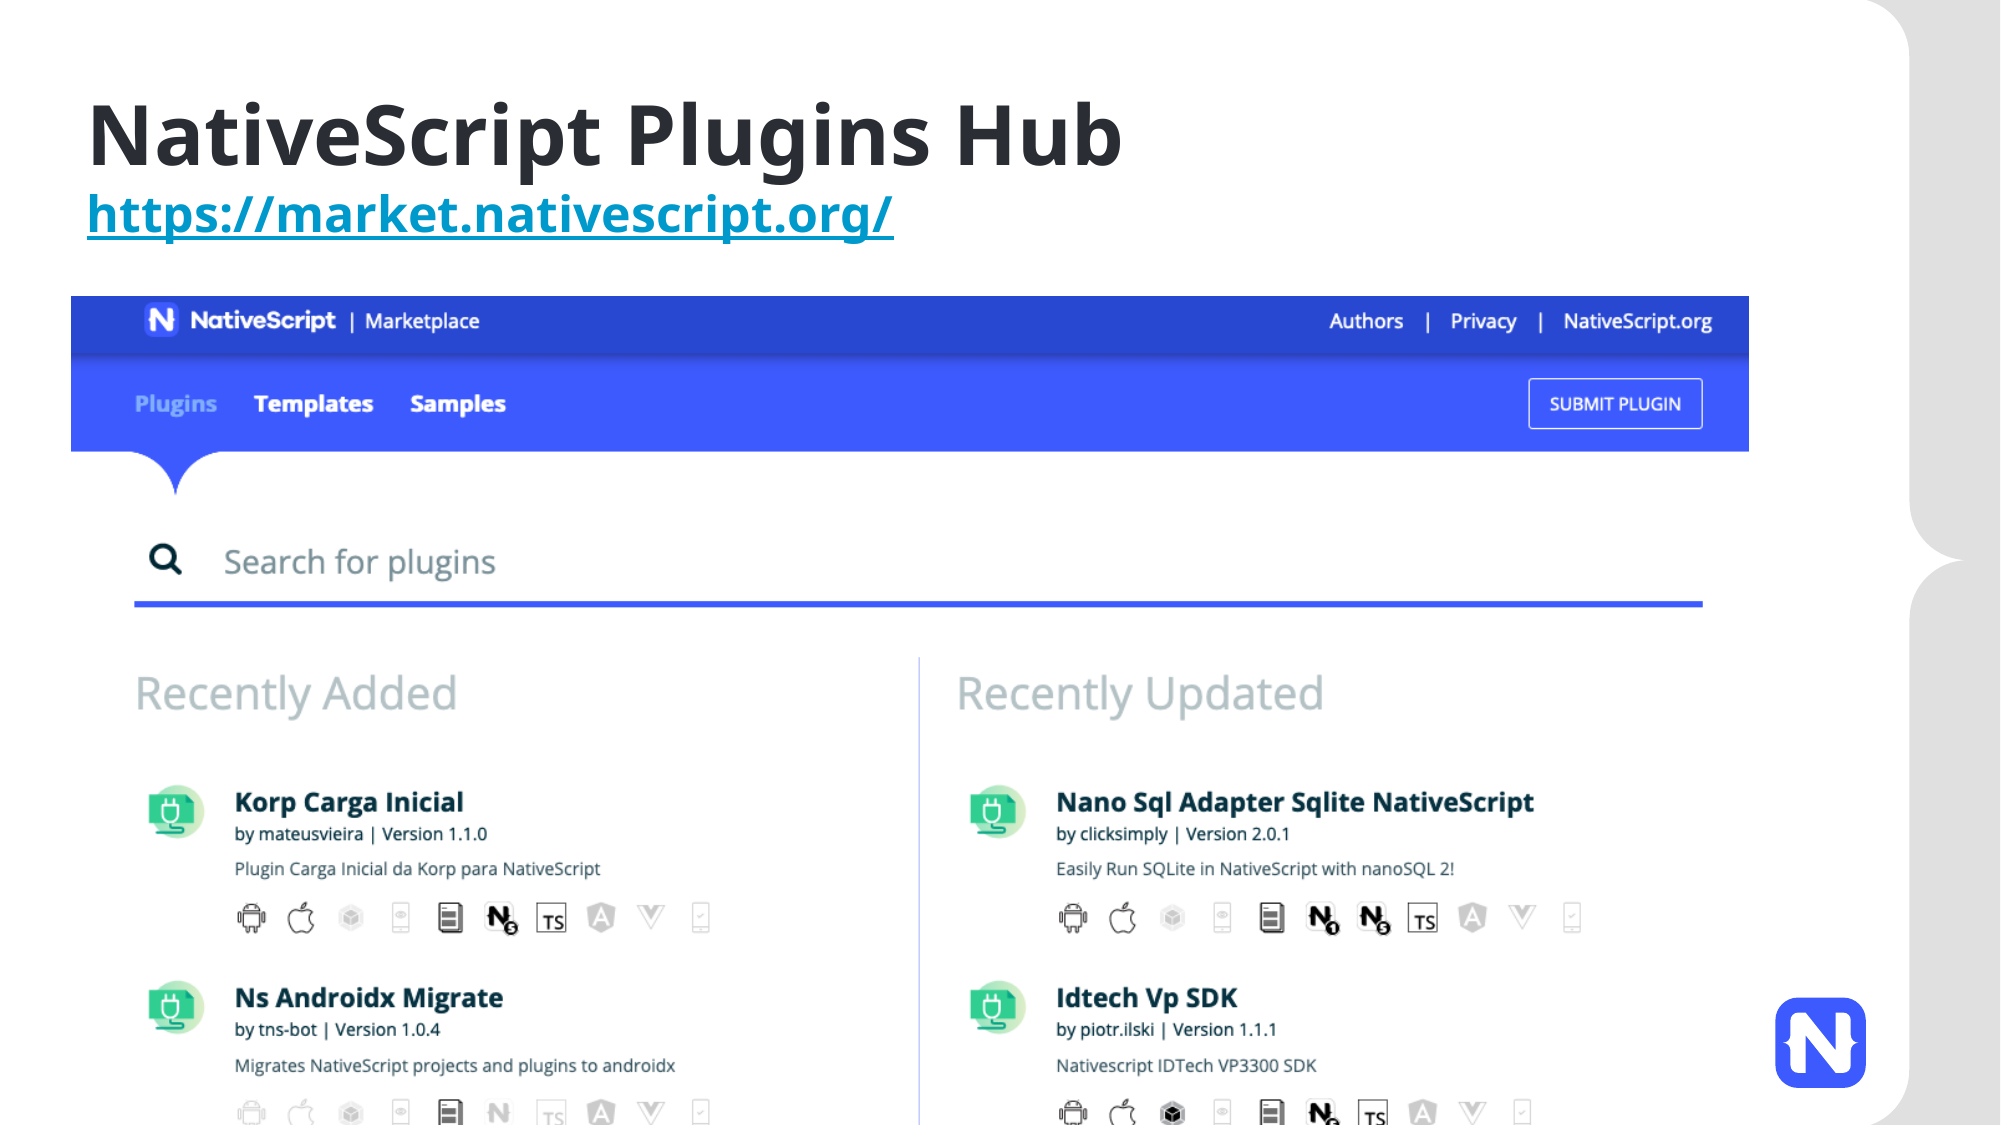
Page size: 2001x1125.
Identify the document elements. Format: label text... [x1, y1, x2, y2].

text_box NativeScript Plugins Hub https://market.nativescript.org/ [71, 85, 1932, 176]
picture [71, 296, 1750, 1125]
